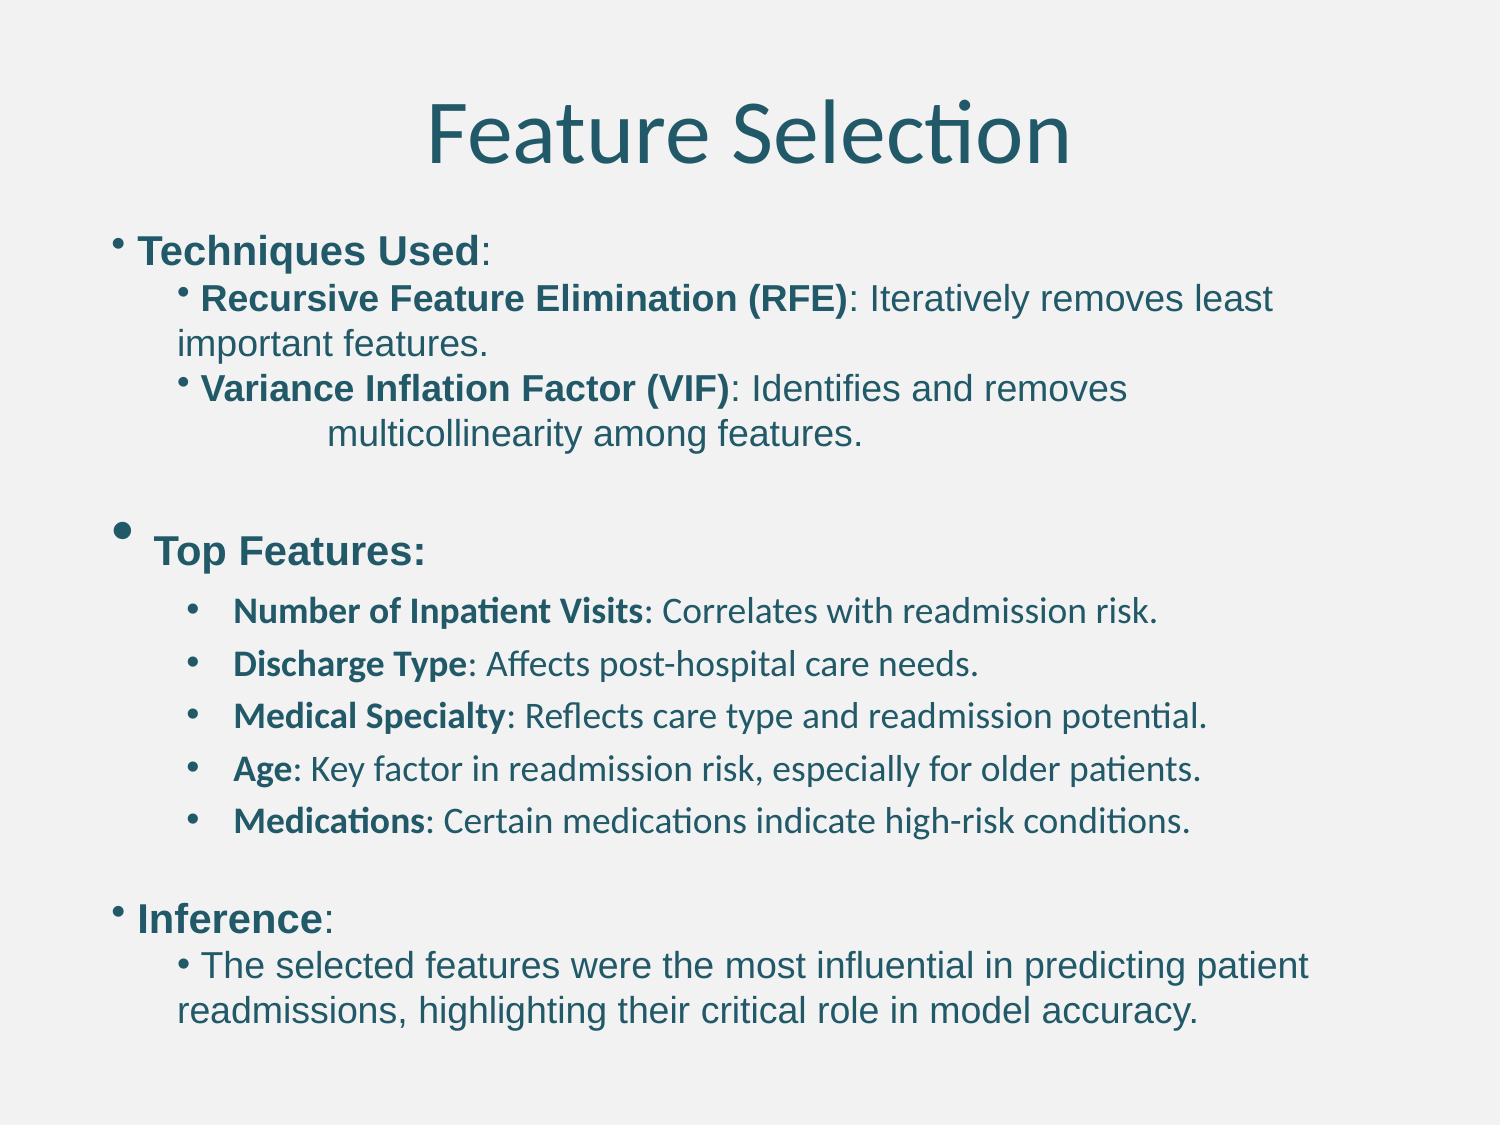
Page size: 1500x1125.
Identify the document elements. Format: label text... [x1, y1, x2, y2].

title Feature Selection [75, 33, 1425, 221]
list Techniques Used: Recursive Feature Elimination (RFE): Iteratively removes least important features. Variance Inflation Factor (VIF): Identifies and removes multicollinearity among features. Top Features: Number of Inpatient Visits: Correlates with readmission risk. Discharge Type: Affects post-hospital care needs. Medical Specialty: Reflects care type and readmission potential. Age: Key factor in readmission risk, especially for older patients. Medications: Certain medications indicate high-risk conditions. Inference: The selected features were the most influential in predicting patient readmissions, highlighting their critical role in model accuracy. [96, 216, 1404, 1084]
